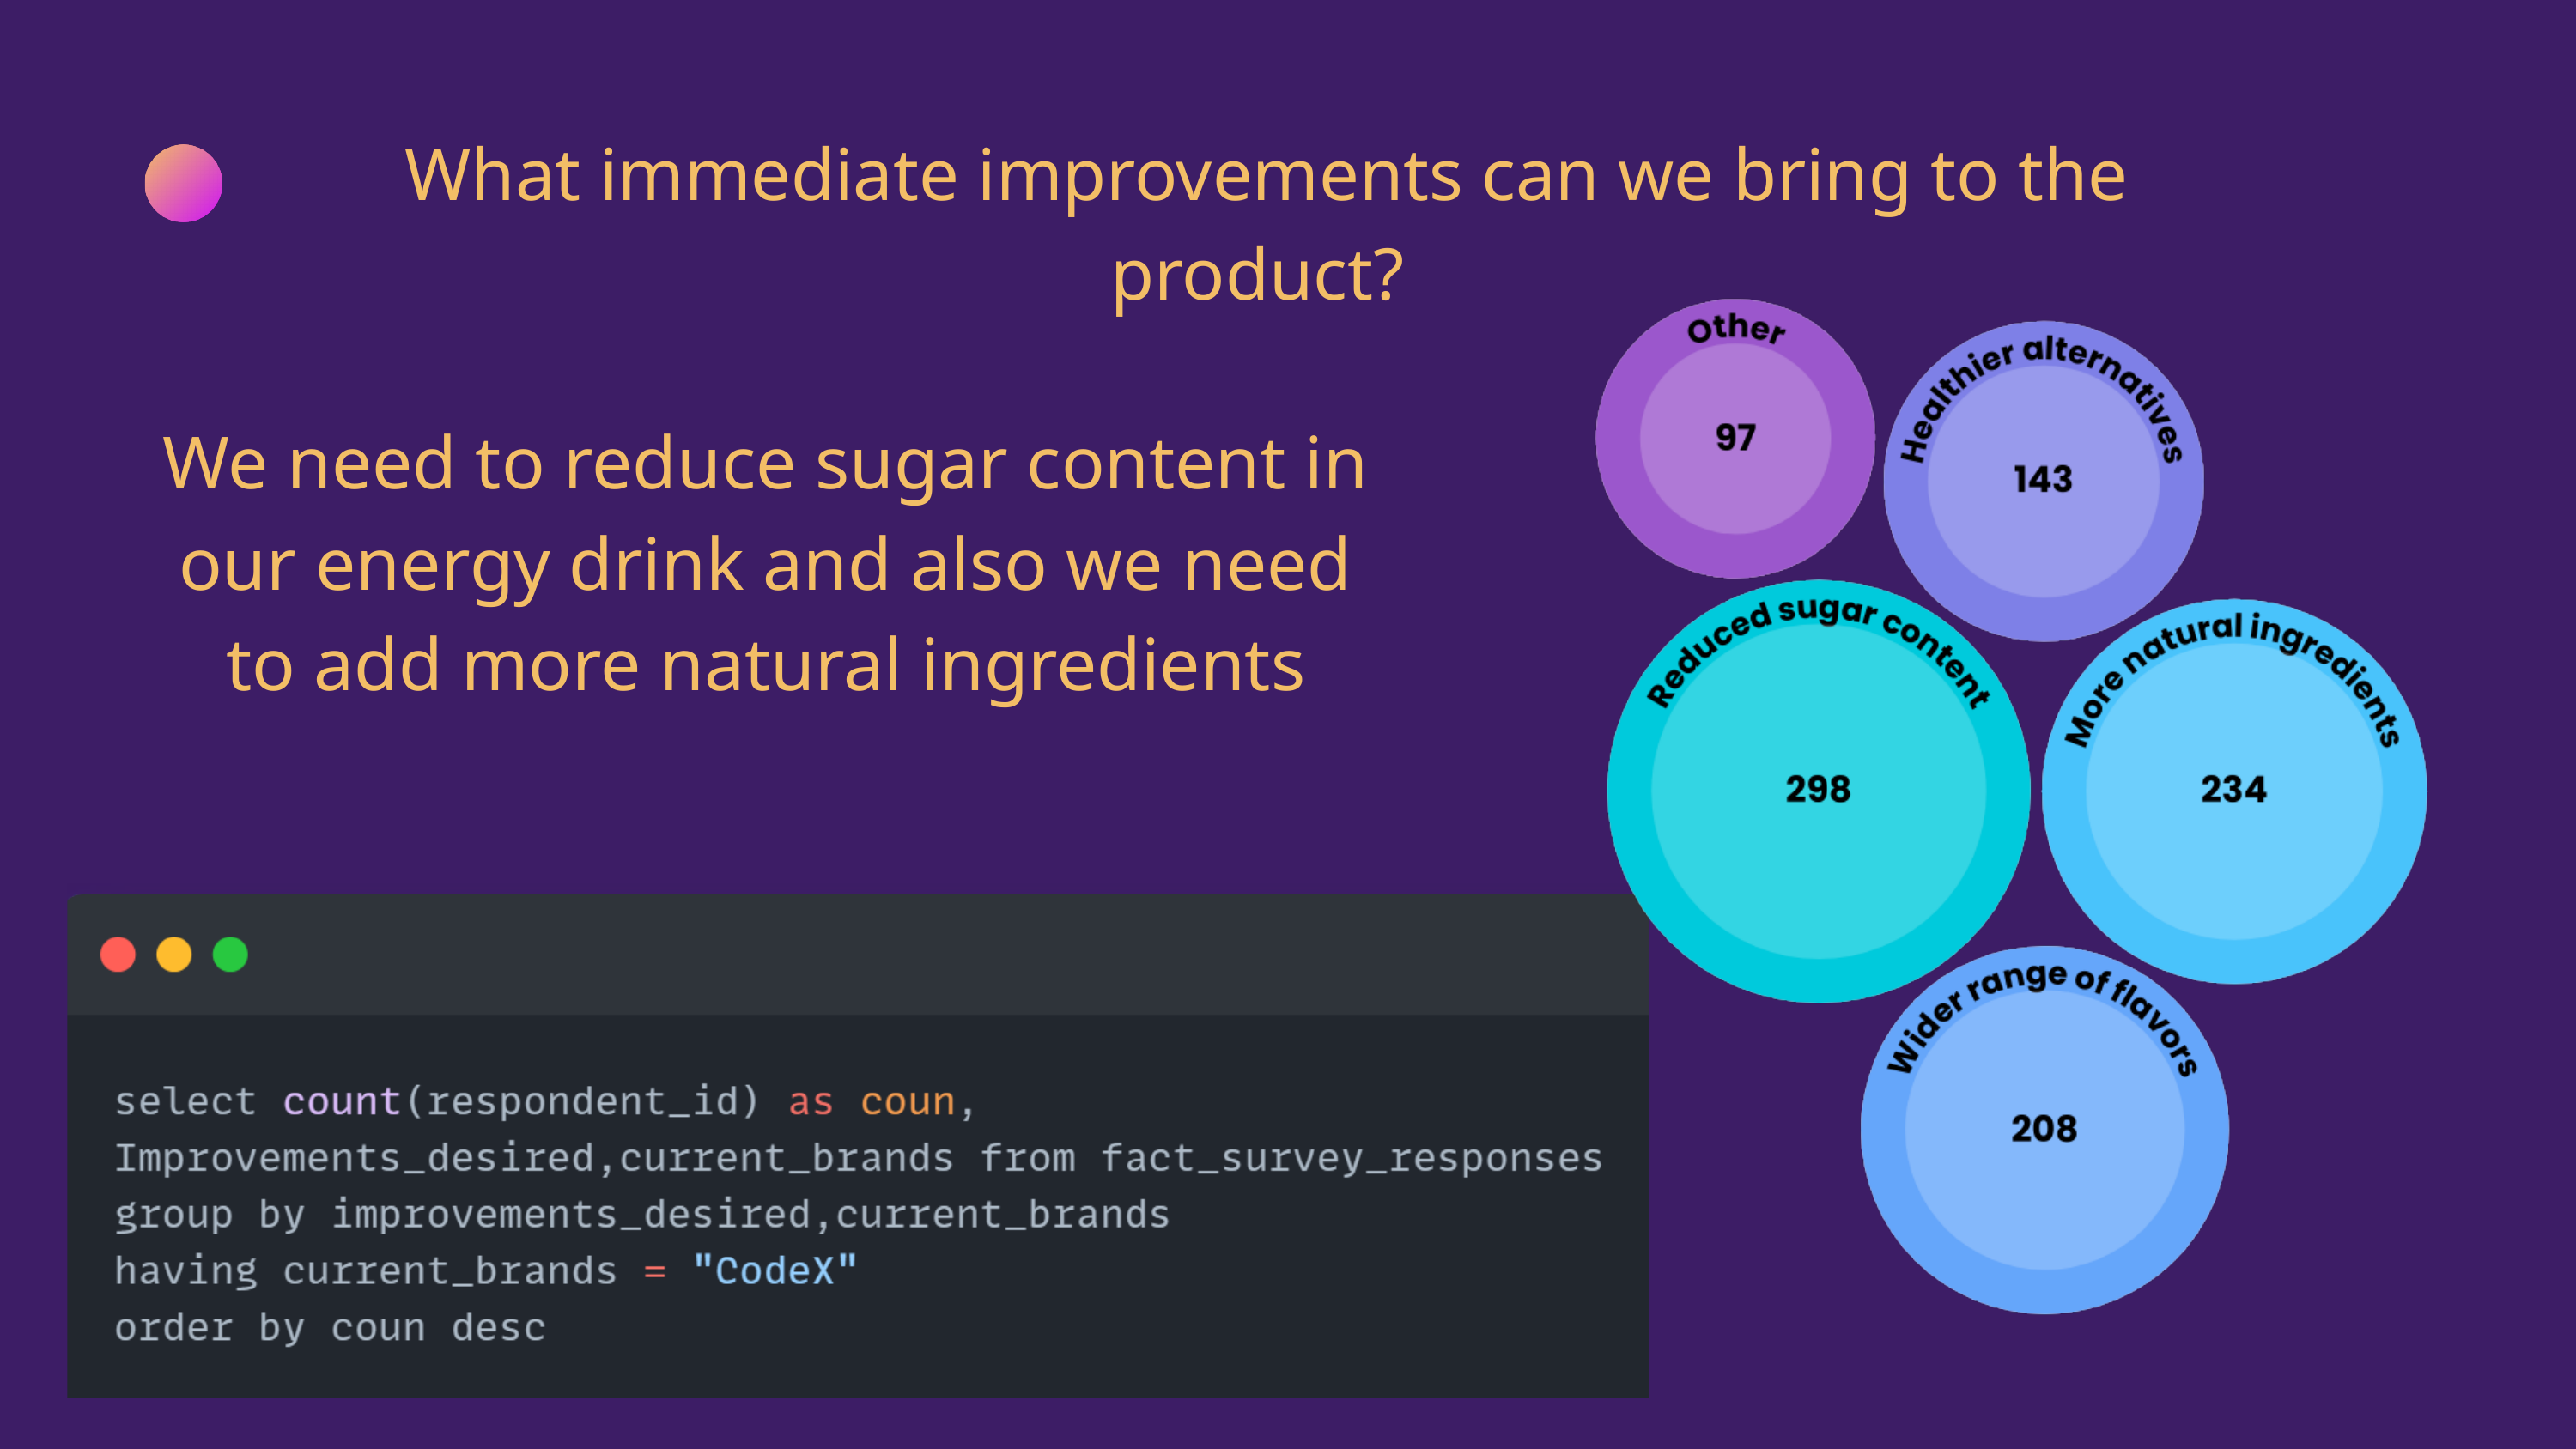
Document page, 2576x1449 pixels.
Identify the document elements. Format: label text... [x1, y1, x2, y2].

picture [1384, 179, 2576, 1434]
text_box [67, 883, 1379, 1398]
text_box We need to reduce sugar content in our energy drink and also we need to add more natural ingredients [144, 403, 1379, 706]
text_box What immediate improvements can we bring to the product? [258, 46, 2257, 403]
text_box [144, 144, 222, 222]
